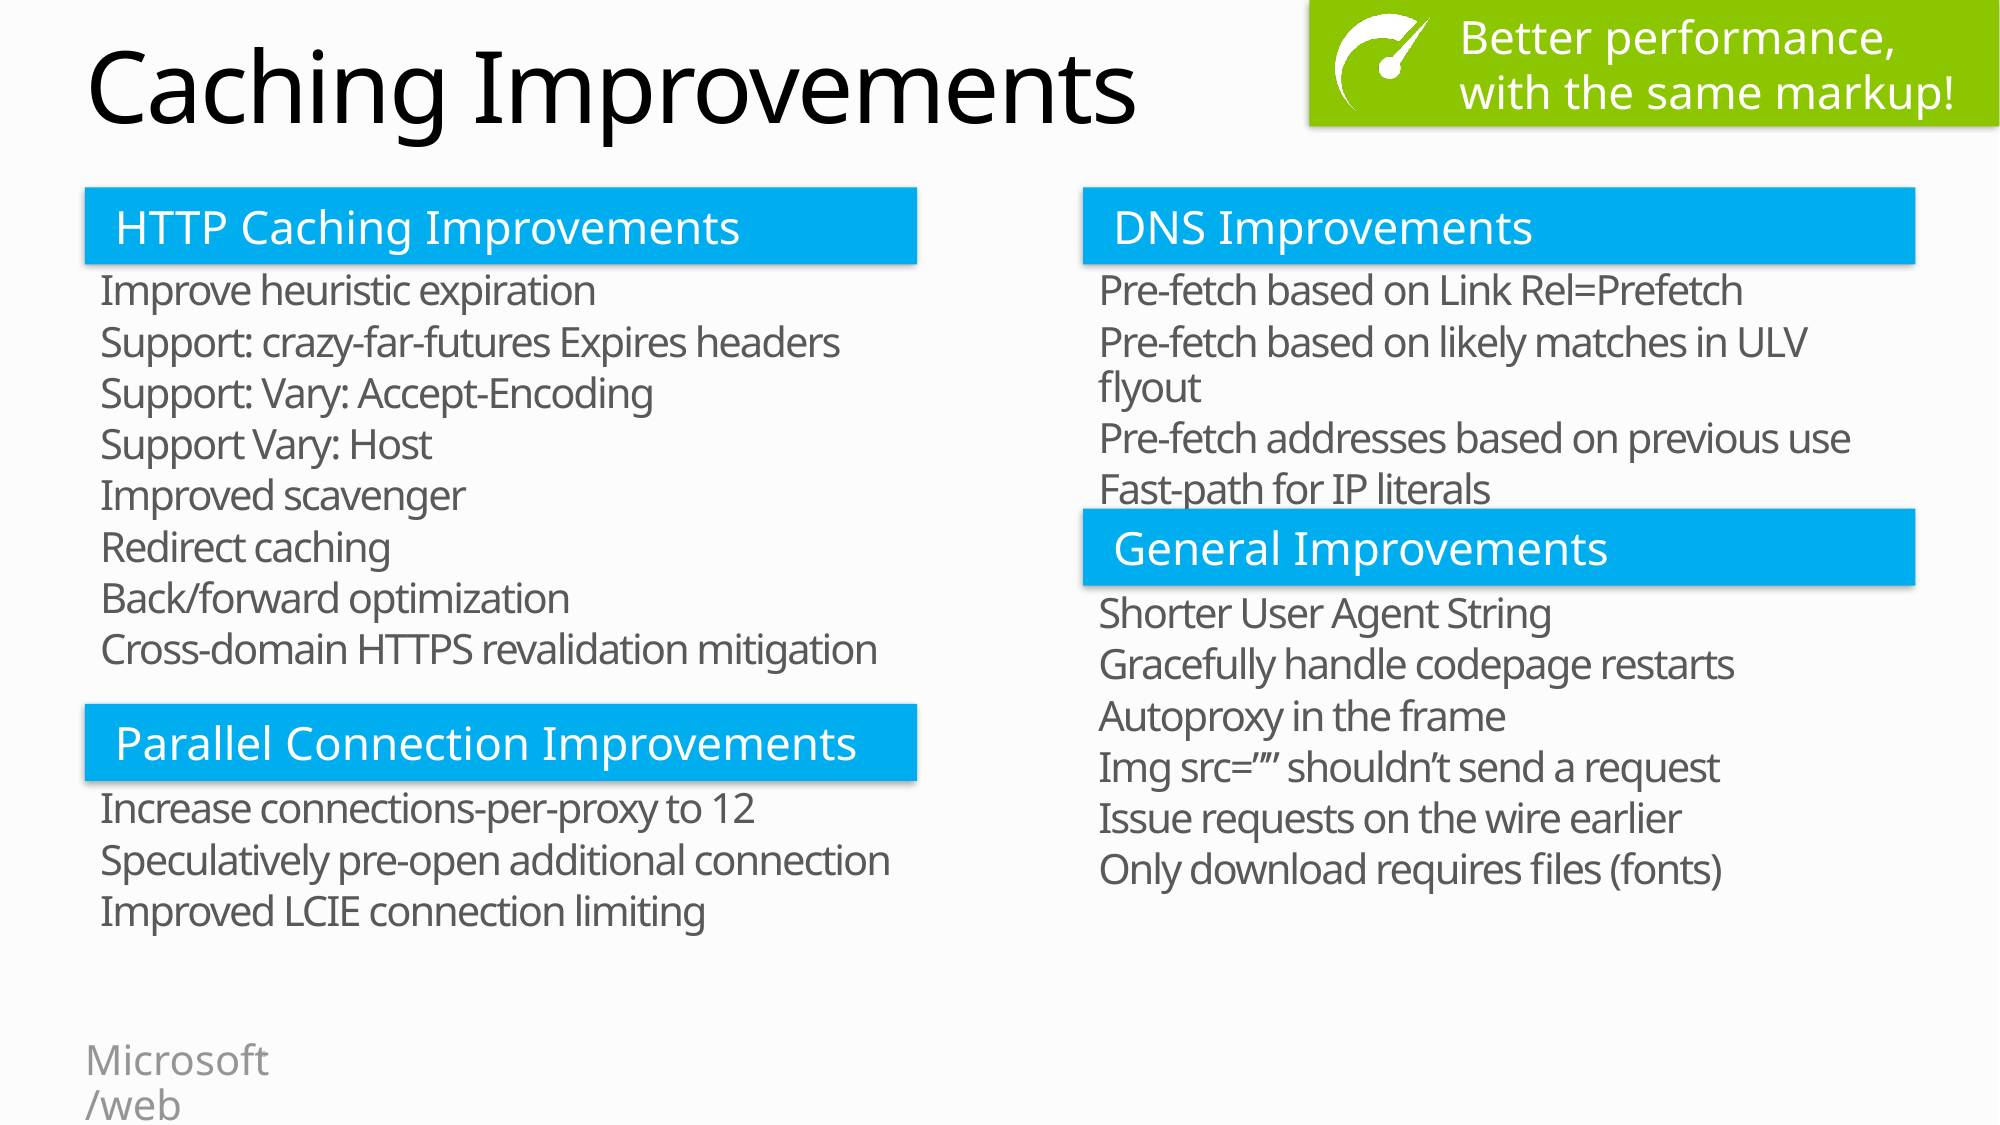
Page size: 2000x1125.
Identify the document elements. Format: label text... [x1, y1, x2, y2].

picture [1332, 13, 1433, 115]
text_box Better performance, with the same markup! [1309, 0, 2000, 127]
title Caching Improvements [85, 37, 1914, 147]
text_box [84, 703, 918, 945]
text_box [84, 186, 918, 686]
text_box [1082, 508, 1916, 905]
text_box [1082, 186, 1916, 479]
